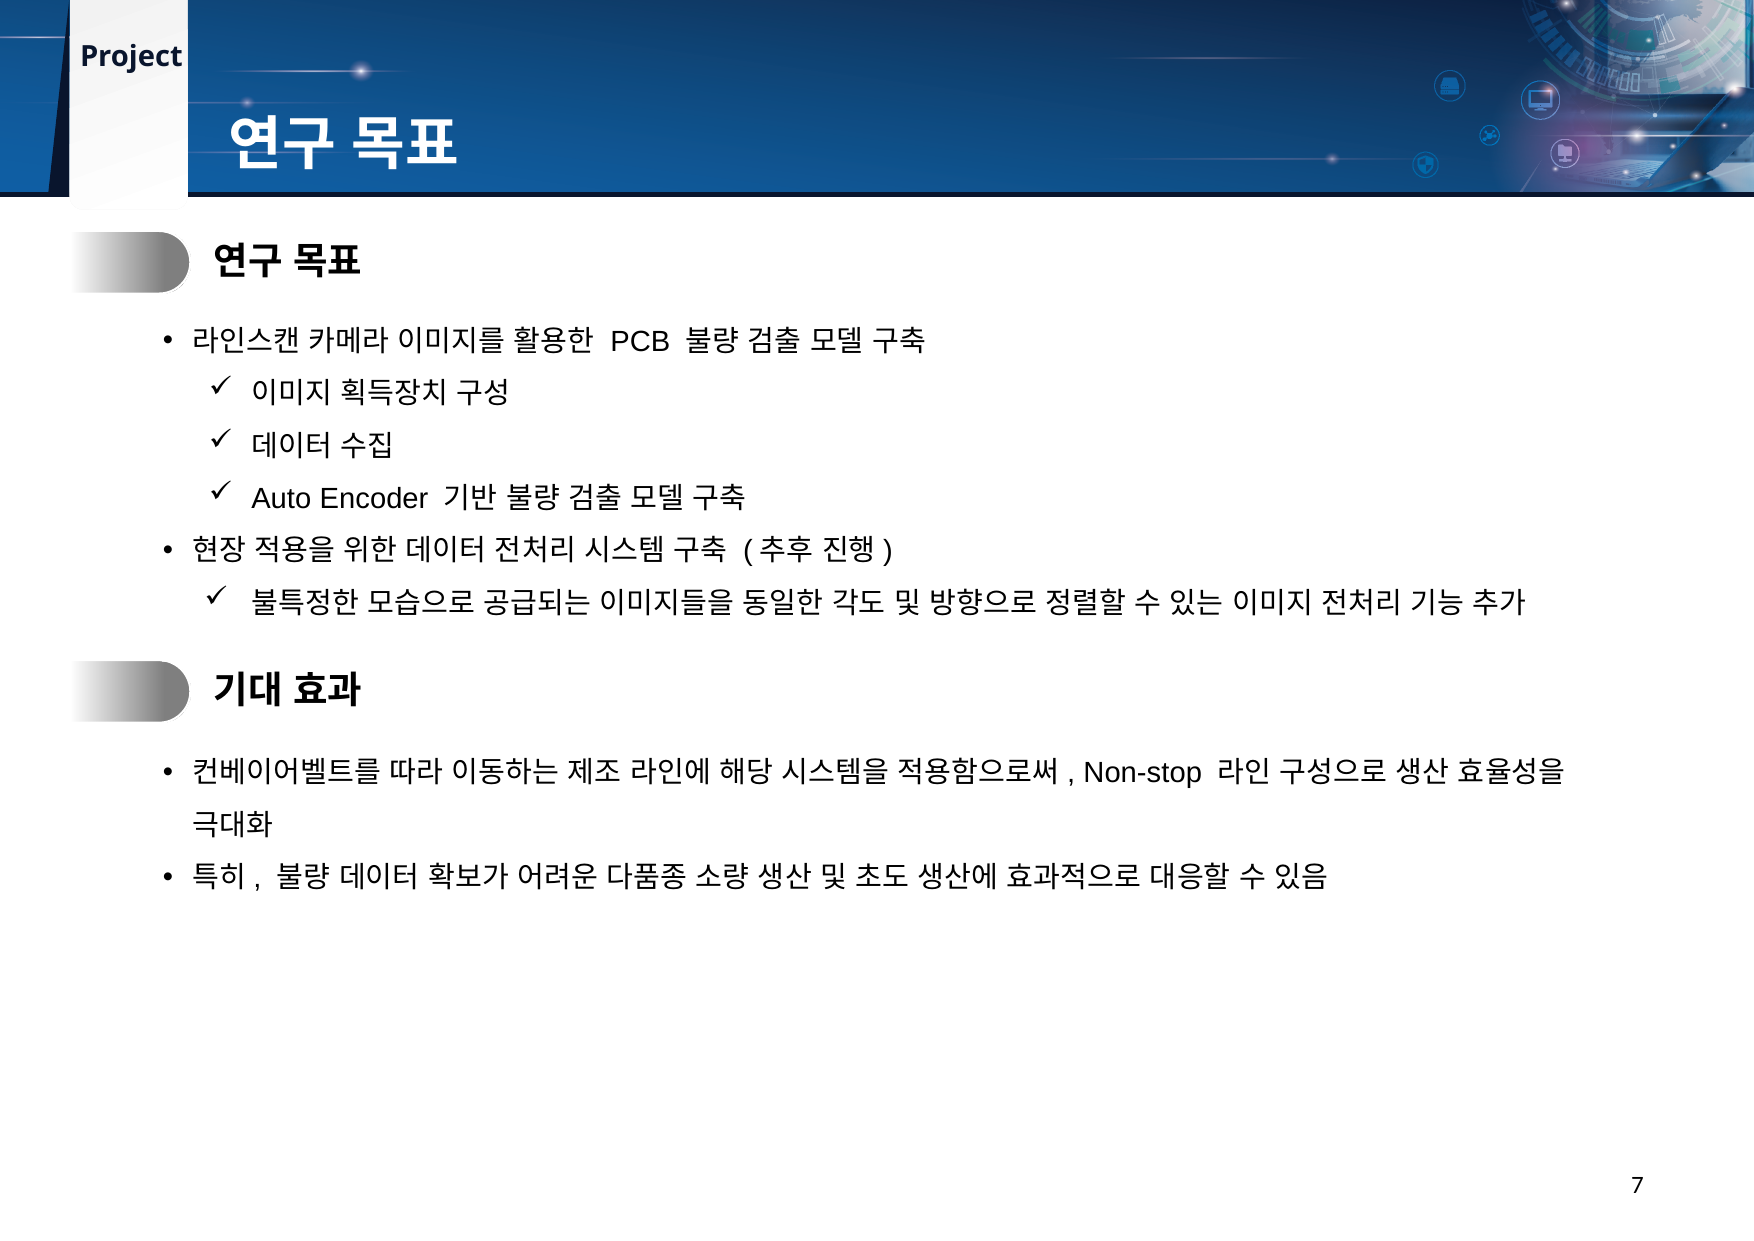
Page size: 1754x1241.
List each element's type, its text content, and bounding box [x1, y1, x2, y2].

picture [188, 0, 1754, 192]
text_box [70, 230, 710, 294]
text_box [70, 660, 710, 723]
text_box 연구 목표 [213, 98, 1522, 184]
text_box 7 [1616, 1160, 1752, 1206]
text_box 컨베이어벨트를 따라 이동하는 제조 라인에 해당 시스템을 적용함으로써, Non-stop 라인 구성으로 생산 효율성을 극대화 특히, 불량 데이터 확보가 어려운 다품종 소량 생산 및 초도 생산에 효과적으로 대응할 수 있음 [148, 728, 1669, 902]
picture [0, 0, 69, 192]
text_box 라인스캔 카메라 이미지를 활용한 PCB 불량 검출 모델 구축 이미지 획득장치 구성 데이터 수집 Auto Encoder 기반 불량 검출 모델 구축 현장 적용을 위한 데이터 전처리 시스템 구축 (추후 진행) 불특정한 모습으로 공급되는 이미지들을 동일한 각도 및 방향으로 정렬할 수 있는 이미지 전처리 기능 추가 [148, 297, 1706, 627]
